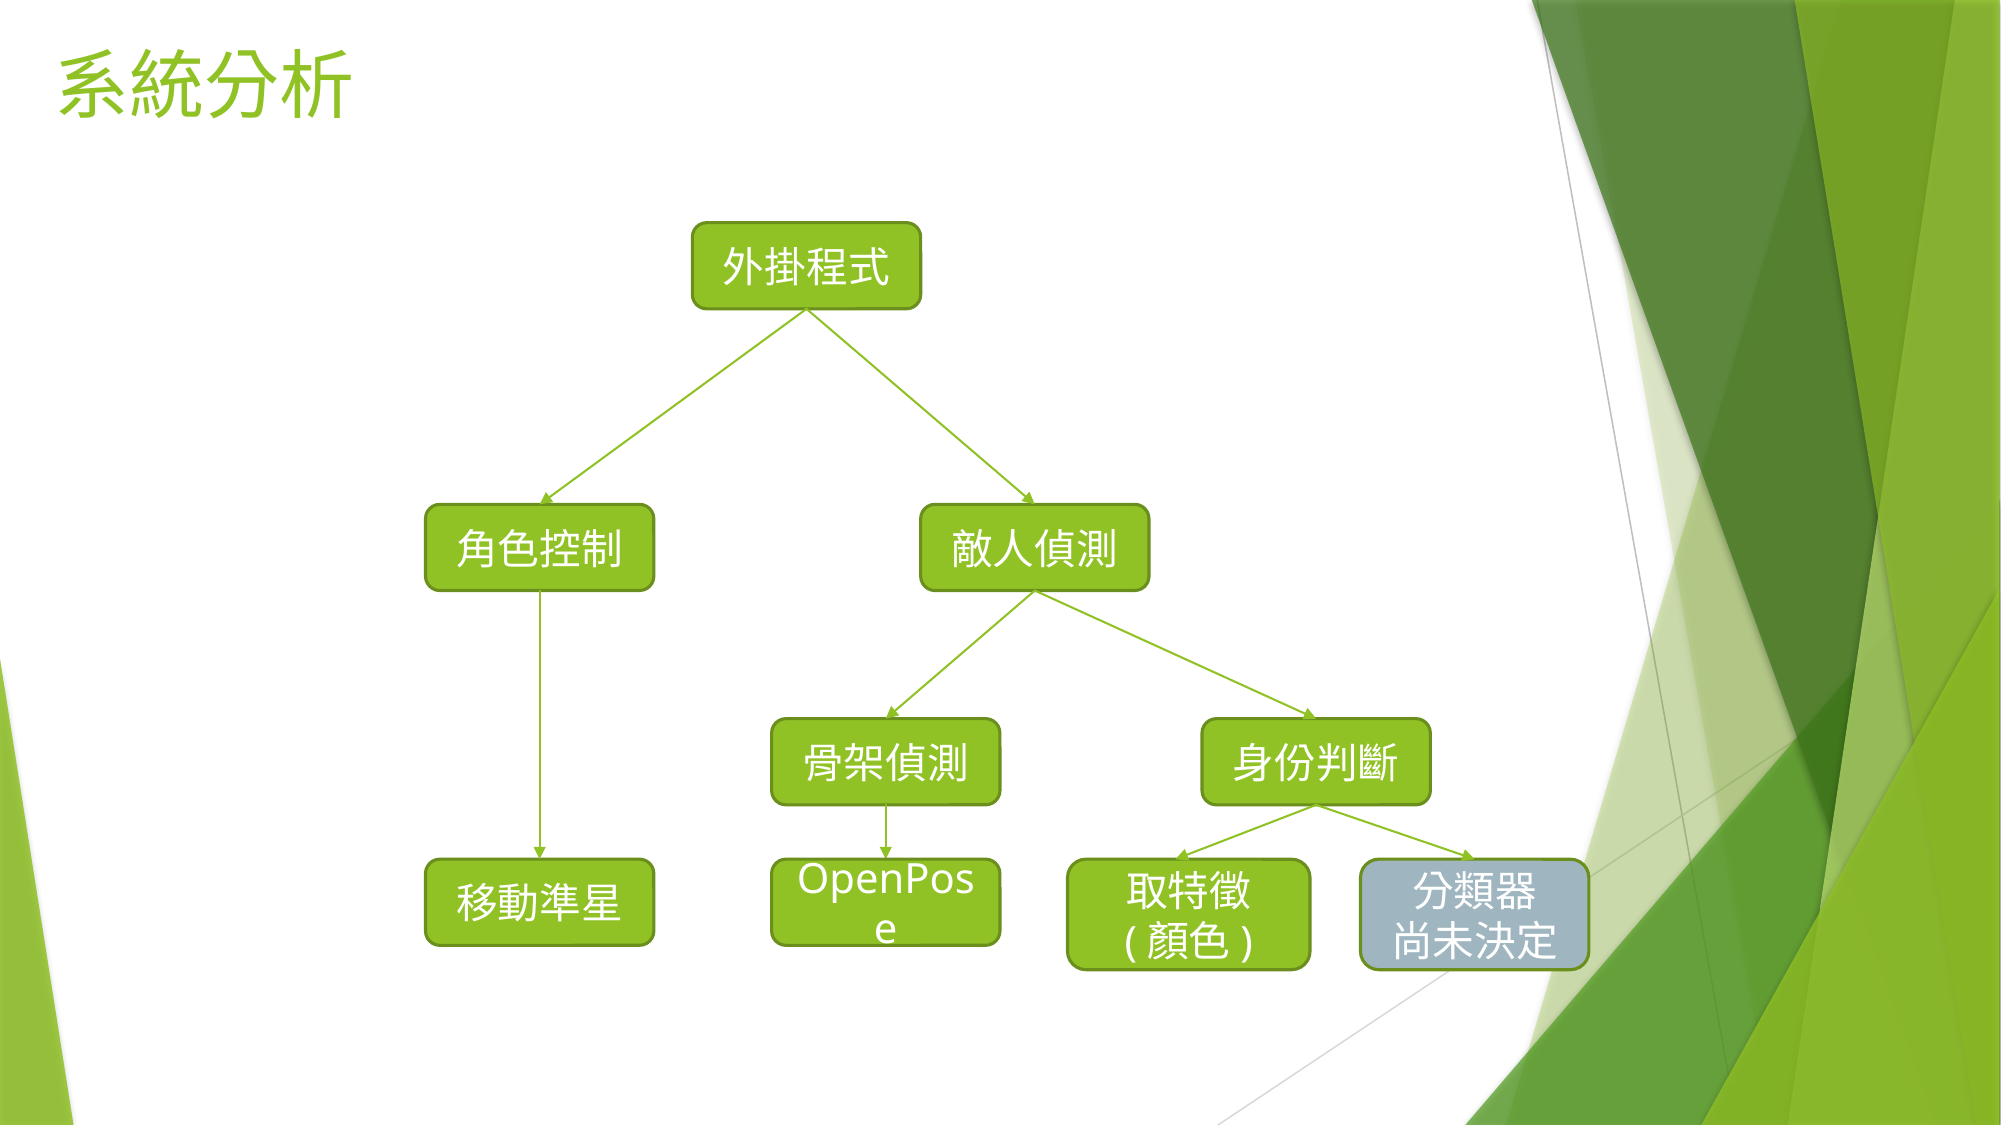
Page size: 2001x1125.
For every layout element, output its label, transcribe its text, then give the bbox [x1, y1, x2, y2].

text_box 外掛程式 [690, 221, 923, 307]
text_box 身份判斷 [1200, 717, 1432, 803]
text_box 取特徵 (顏色) [1065, 857, 1312, 972]
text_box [1034, 590, 1317, 720]
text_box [539, 308, 805, 505]
text_box 移動準星 [423, 857, 656, 947]
text_box OpenPose [770, 857, 1002, 947]
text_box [805, 308, 1036, 505]
text_box 角色控制 [423, 502, 656, 593]
text_box 分類器 尚未決定 [1358, 857, 1591, 972]
title 系統分析 [39, 30, 469, 142]
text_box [1315, 804, 1476, 860]
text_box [885, 590, 1033, 720]
text_box 骨架偵測 [770, 717, 1002, 807]
text_box 敵人偵測 [919, 502, 1151, 589]
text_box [1174, 804, 1314, 860]
